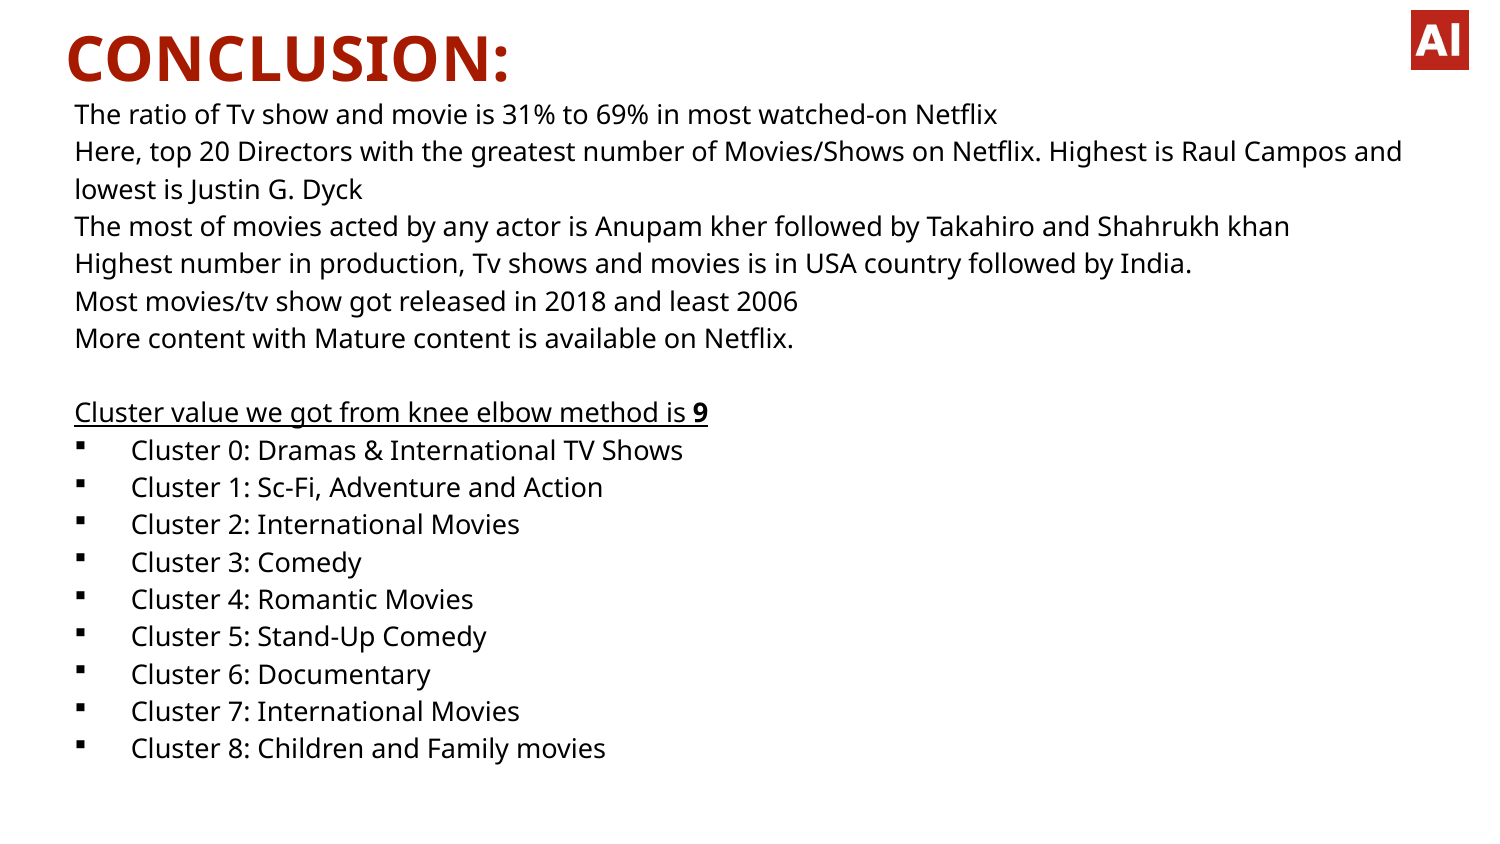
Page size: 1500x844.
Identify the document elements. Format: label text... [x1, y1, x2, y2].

picture [1411, 10, 1469, 70]
text_box The ratio of Tv show and movie is 31% to 69% in most watched-on Netflix Here, top 20 Directors with the greatest number of Movies/Shows on Netflix. Highest is Raul Campos and lowest is Justin G. Dyck The most of movies acted by any actor is Anupam kher followed by Takahiro and Shahrukh khan Highest number in production, Tv shows and movies is in USA country followed by India. Most movies/tv show got released in 2018 and least 2006 More content with Mature content is available on Netflix. Cluster value we got from knee elbow method is 9 Cluster 0: Dramas & International TV Shows Cluster 1: Sc-Fi, Adventure and Action Cluster 2: International Movies Cluster 3: Comedy Cluster 4: Romantic Movies Cluster 5: Stand-Up Comedy Cluster 6: Documentary Cluster 7: International Movies Cluster 8: Children and Family movies [74, 90, 1434, 765]
title CONCLUSION: [63, 16, 528, 160]
